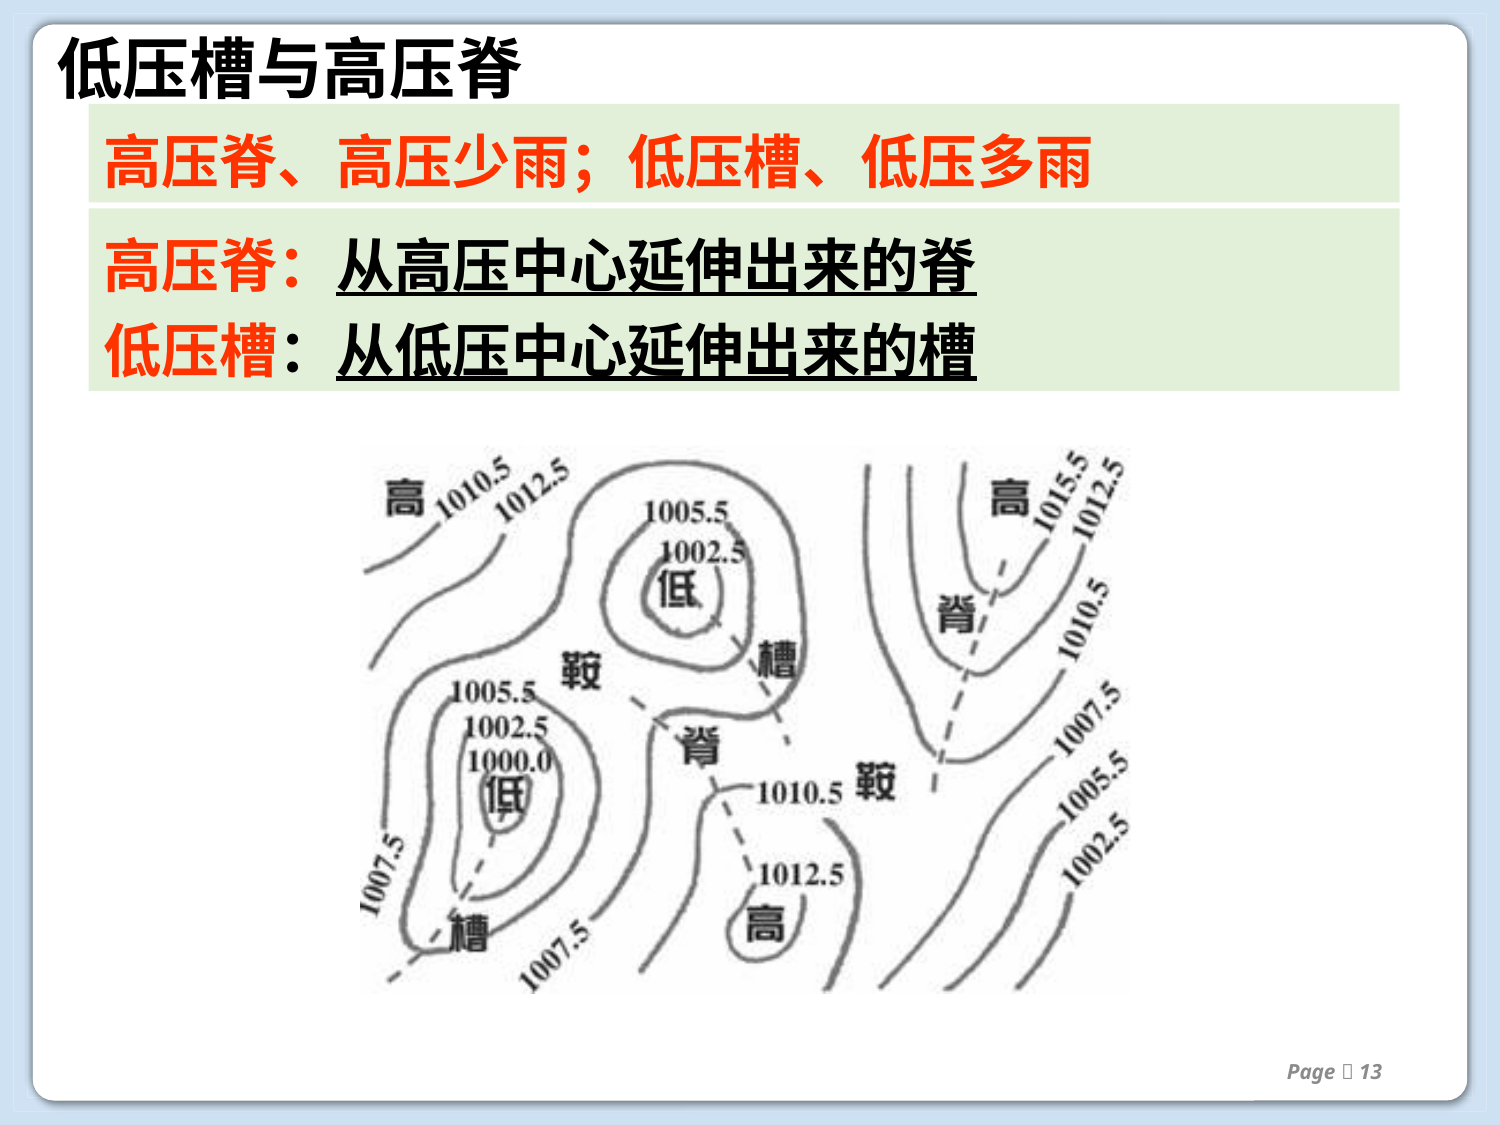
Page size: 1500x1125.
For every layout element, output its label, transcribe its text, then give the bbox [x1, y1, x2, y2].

text_box 低压槽与高压脊 [41, 19, 1135, 114]
text_box 高压脊、高压少雨；低压槽、低压多雨 [88, 103, 1400, 203]
text_box Page  13 [1059, 1042, 1397, 1103]
picture [360, 444, 1140, 994]
text_box 高压脊：从高压中心延伸出来的脊 低压槽：从低压中心延伸出来的槽 [88, 208, 1400, 391]
